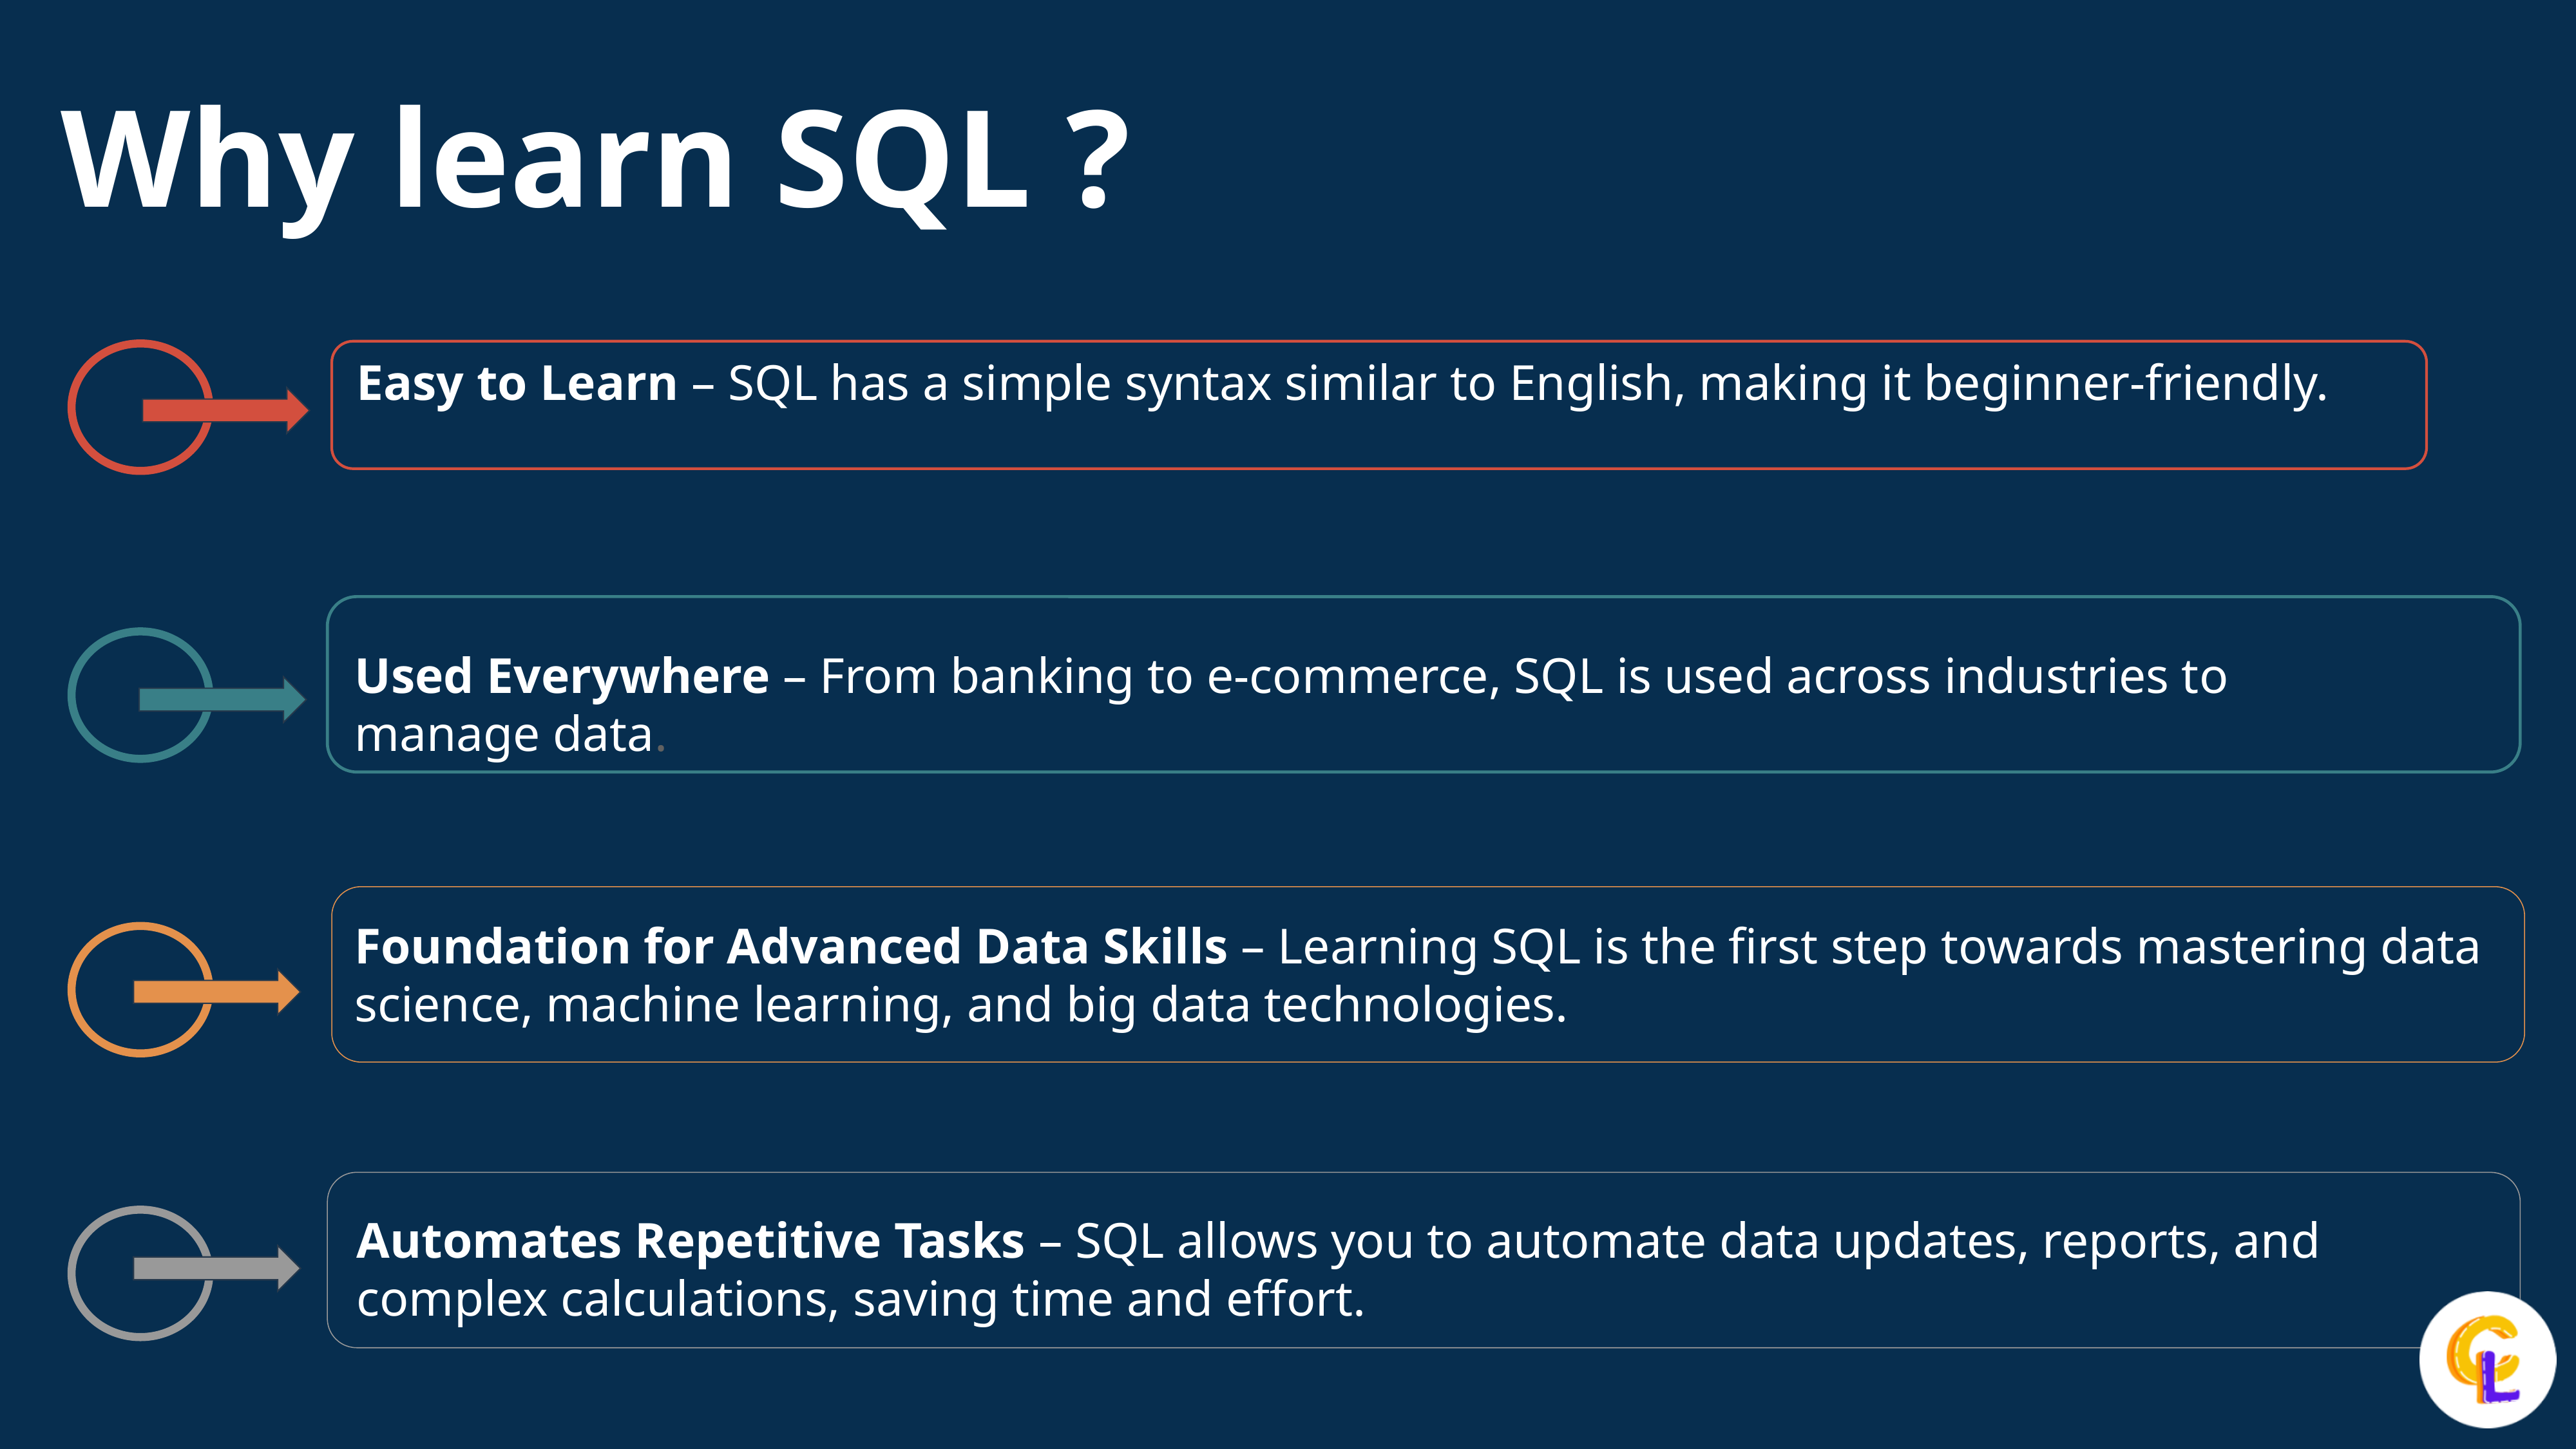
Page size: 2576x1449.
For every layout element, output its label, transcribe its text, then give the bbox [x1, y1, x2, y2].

text_box [133, 1244, 302, 1293]
text_box [138, 675, 308, 724]
text_box [327, 1171, 2521, 1349]
text_box Automates Repetitive Tasks – SQL allows you to automate data updates, reports, and complex calculations, saving time and effort. [347, 1205, 2478, 1331]
text_box [71, 343, 209, 472]
picture [2419, 1291, 2557, 1428]
text_box [142, 386, 311, 435]
text_box [133, 967, 302, 1017]
text_box [71, 1209, 210, 1338]
text_box [327, 596, 2521, 773]
text_box Foundation for Advanced Data Skills – Learning SQL is the first step towards mastering data science, machine learning, and big data technologies. [345, 911, 2538, 1037]
text_box [71, 925, 209, 1054]
text_box Why learn SQL ? [51, 68, 2552, 239]
text_box Easy to Learn – SQL has a simple syntax similar to English, making it beginner-friendly. [347, 346, 2412, 415]
text_box [330, 886, 2525, 1063]
text_box [330, 340, 2428, 469]
text_box [71, 630, 210, 760]
